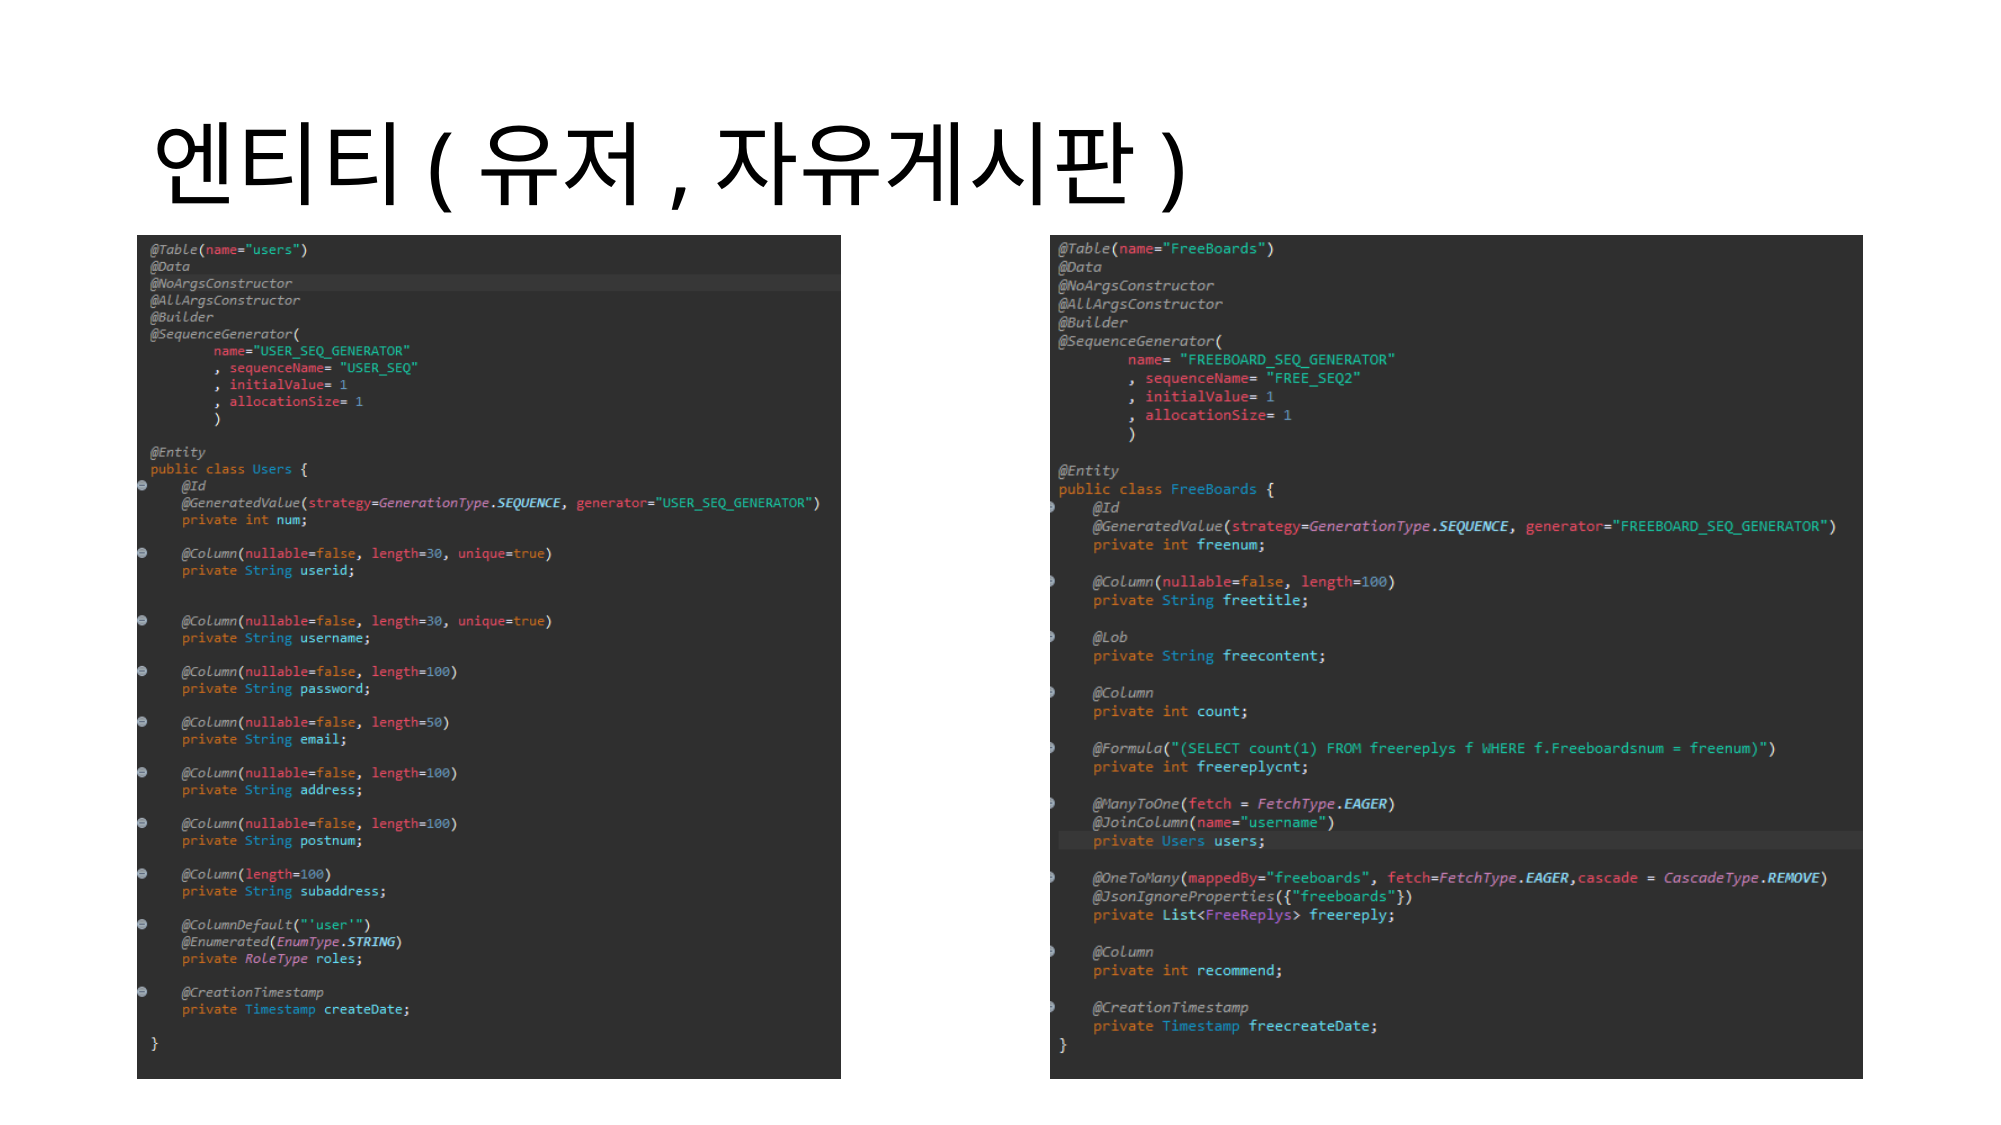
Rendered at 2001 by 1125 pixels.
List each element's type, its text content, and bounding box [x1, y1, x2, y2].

picture [137, 235, 841, 1080]
title 엔티티(유저,자유게시판) [137, 59, 1863, 278]
picture [1050, 235, 1863, 1080]
